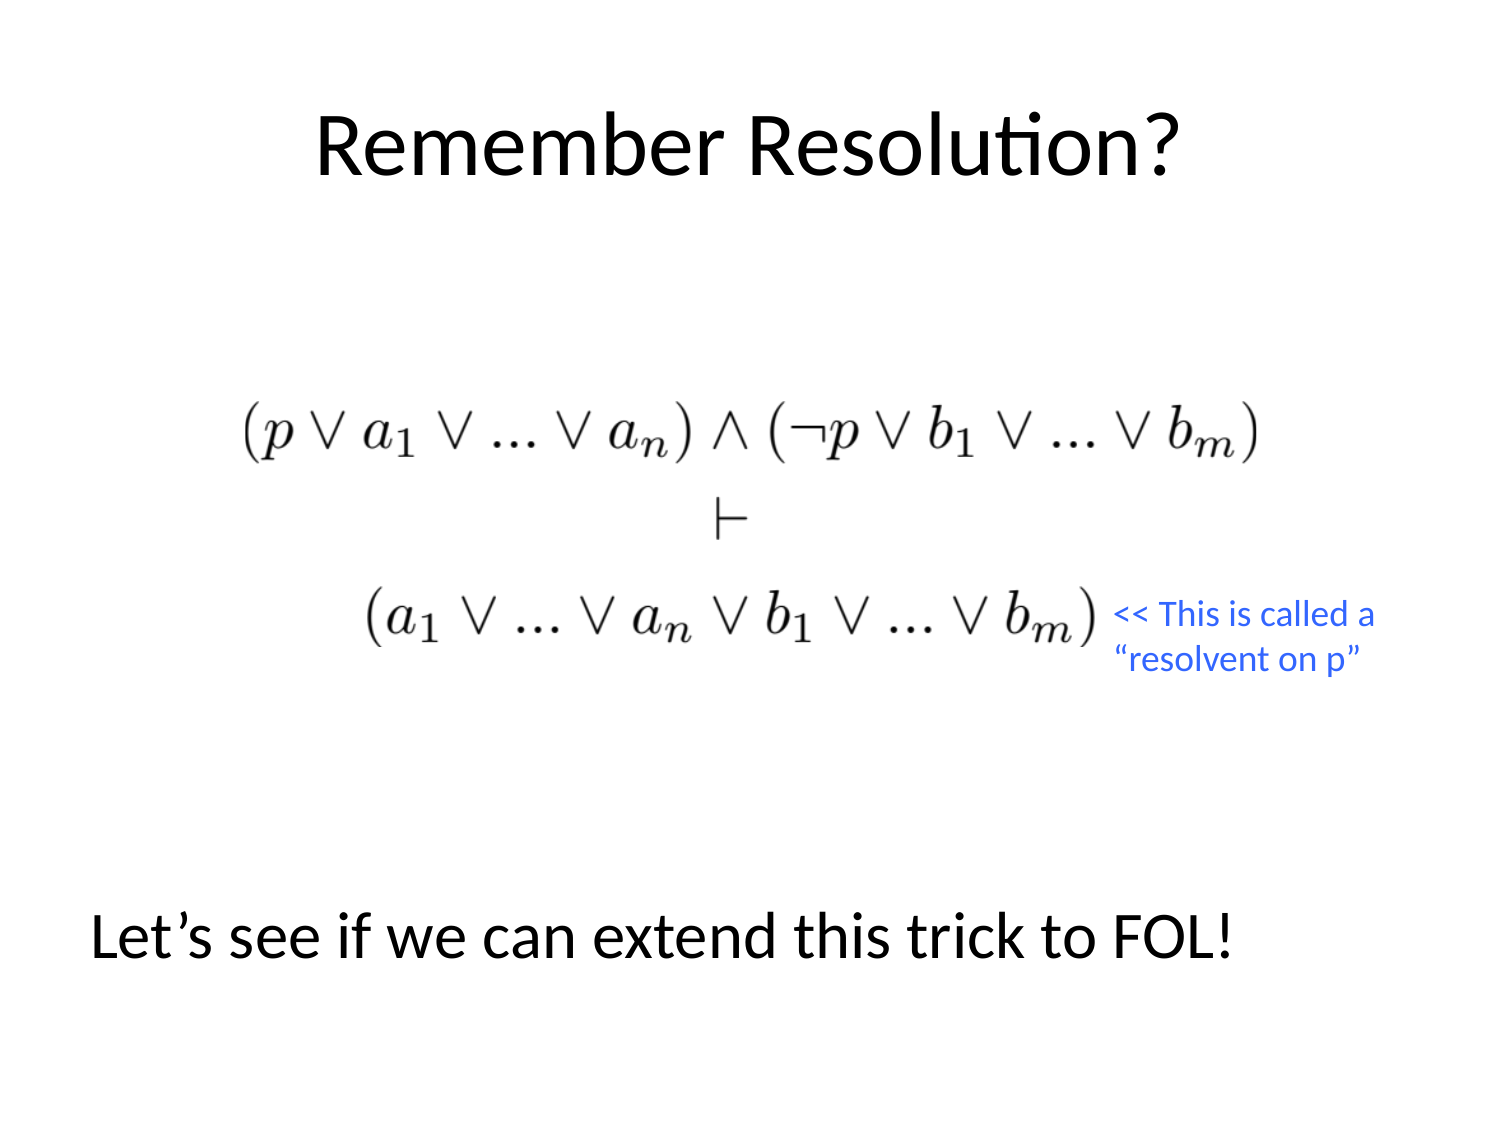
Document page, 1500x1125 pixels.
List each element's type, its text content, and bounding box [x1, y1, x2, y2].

list Let’s see if we can extend this trick to FOL! [75, 884, 1425, 1005]
picture [245, 400, 1257, 648]
text_box << This is called a “resolvent on p” [1098, 581, 1394, 687]
title Remember Resolution? [75, 45, 1425, 233]
